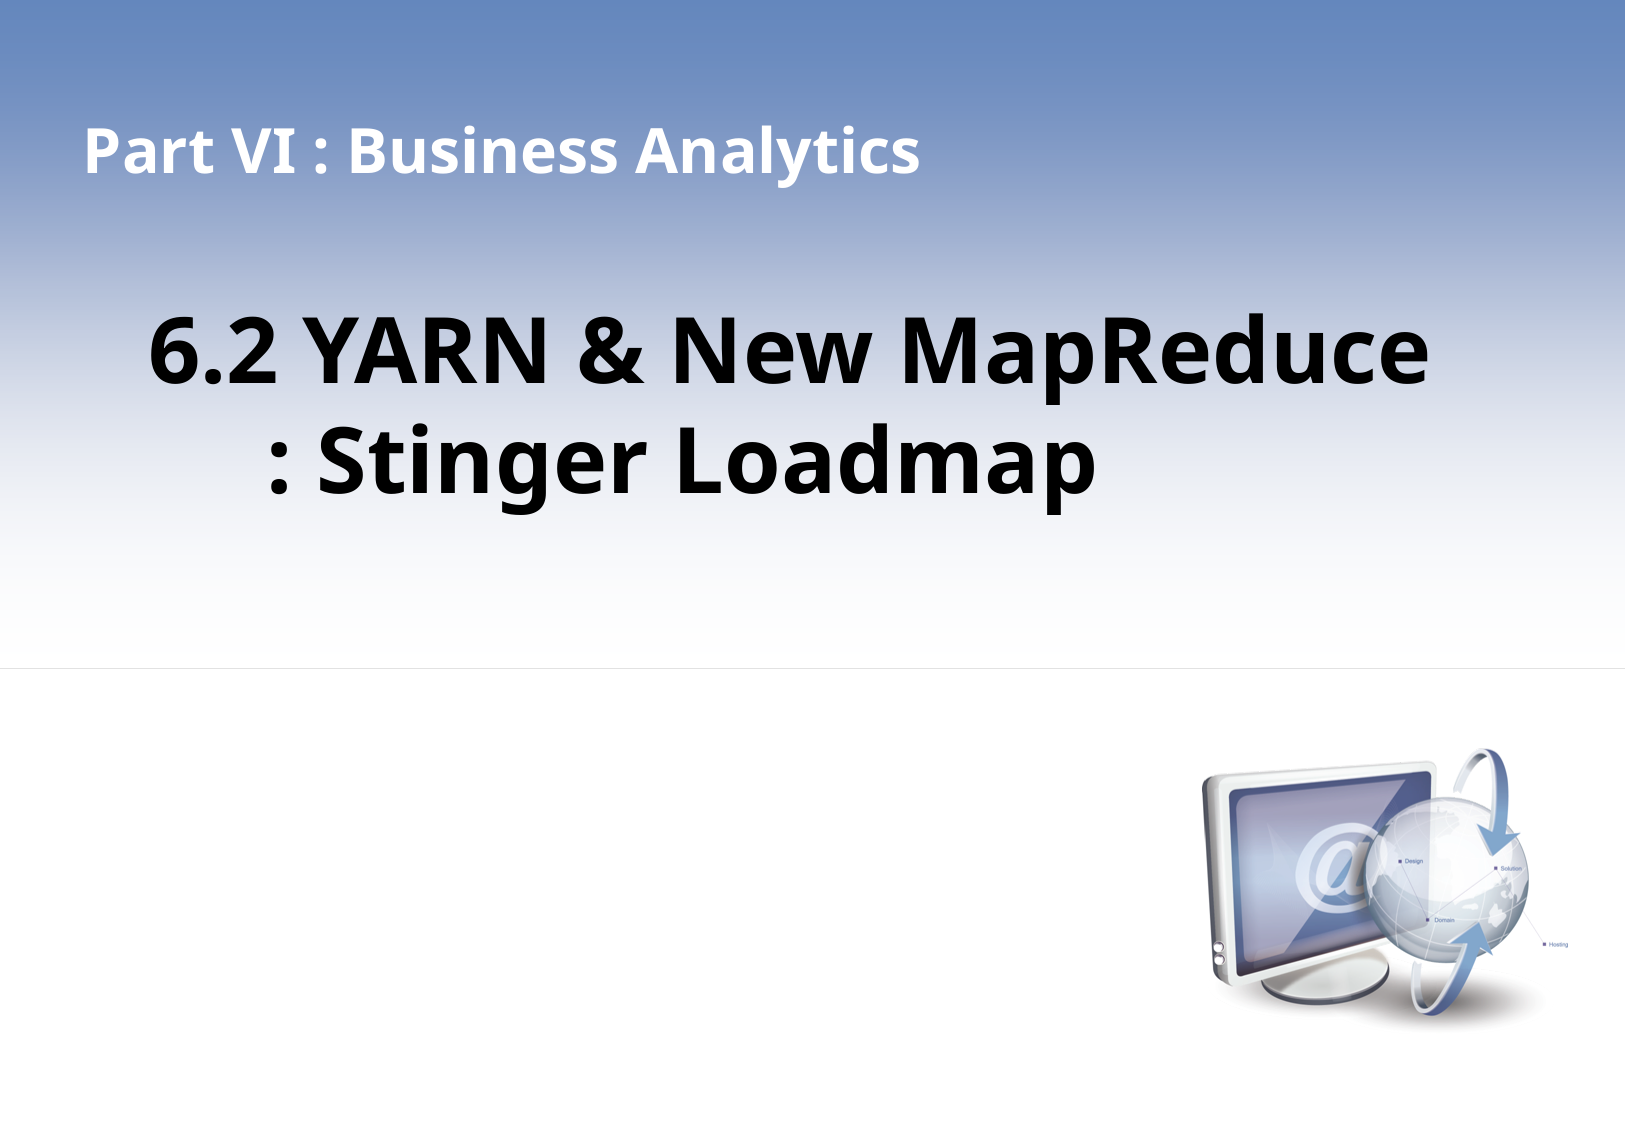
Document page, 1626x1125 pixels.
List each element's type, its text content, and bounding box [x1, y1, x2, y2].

picture [0, 0, 1625, 1035]
text_box Part VI : Business Analytics [68, 103, 1498, 175]
text_box 6.2 YARN & New MapReduce : Stinger Loadmap [133, 284, 1563, 356]
